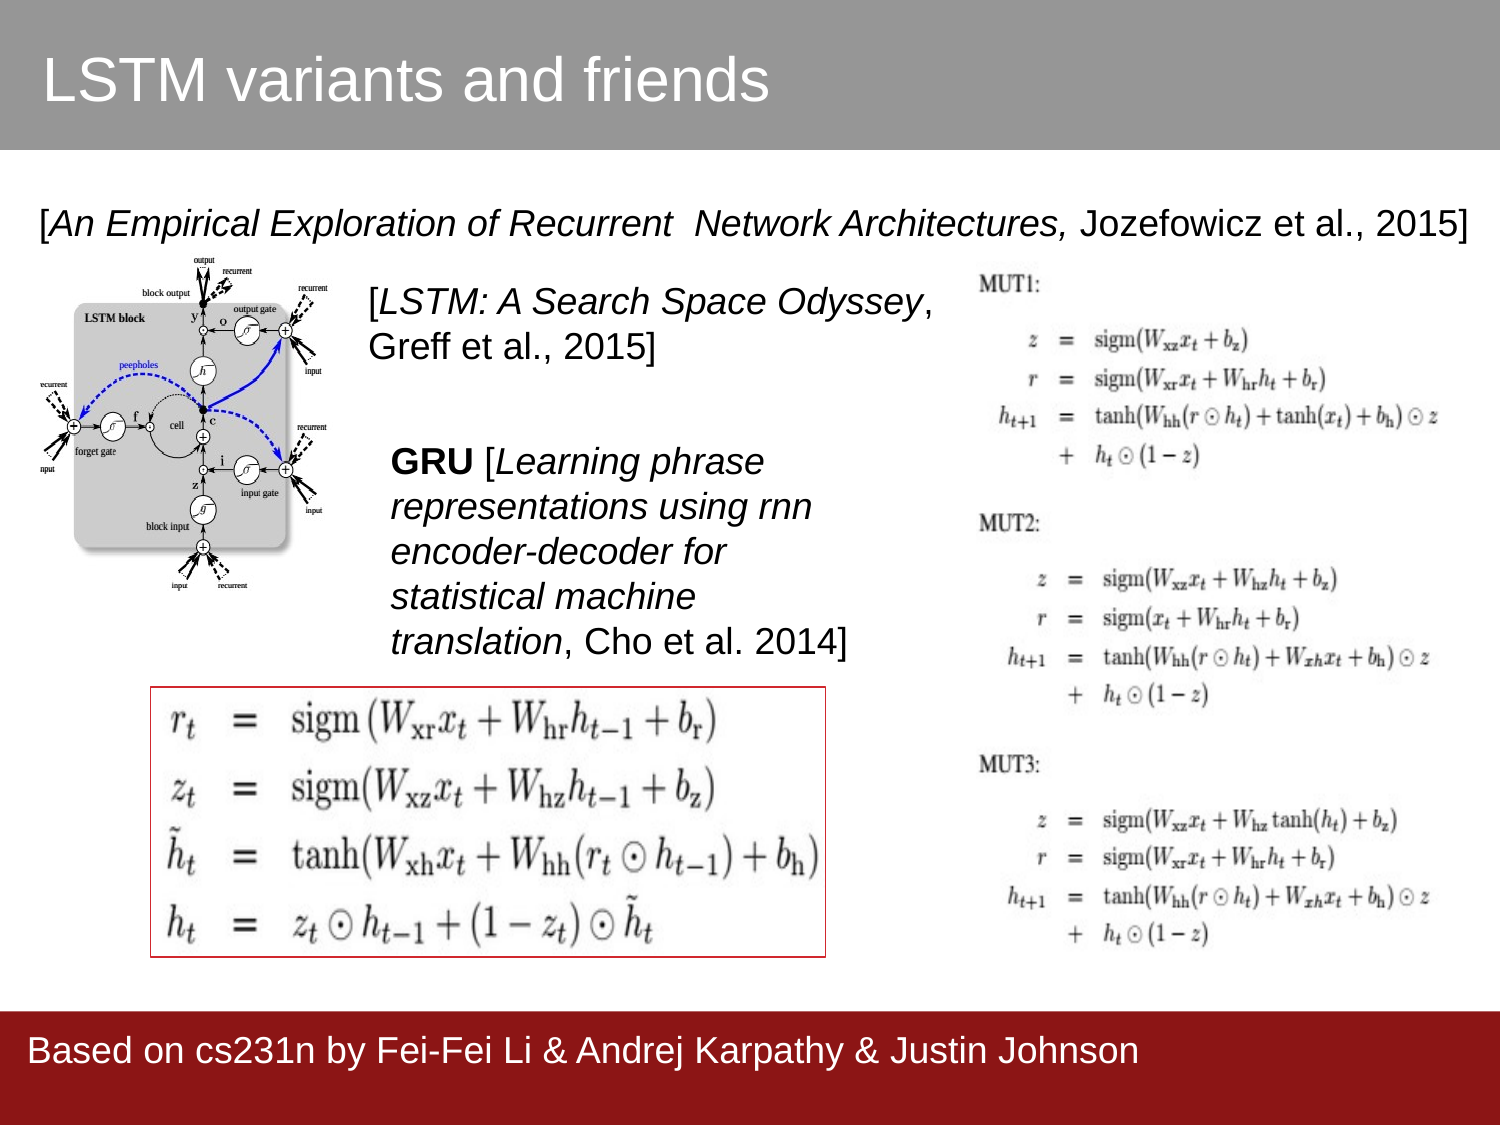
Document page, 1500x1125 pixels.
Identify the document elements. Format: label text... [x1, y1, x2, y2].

text_box [An Empirical Exploration of Recurrent Network Architectures, Jozefowicz et al., 2015] [23, 183, 1500, 321]
text_box [LSTM: A Search Space Odyssey, Greff et al., 2015] [353, 321, 973, 450]
picture [39, 251, 333, 591]
text_box GRU [Learning phrase representations using rnn encoder-decoder for statistical machine translation, Cho et al. 2014] [375, 421, 900, 535]
text_box LSTM variants and friends [27, 24, 917, 183]
picture [150, 687, 825, 957]
picture [976, 261, 1447, 963]
